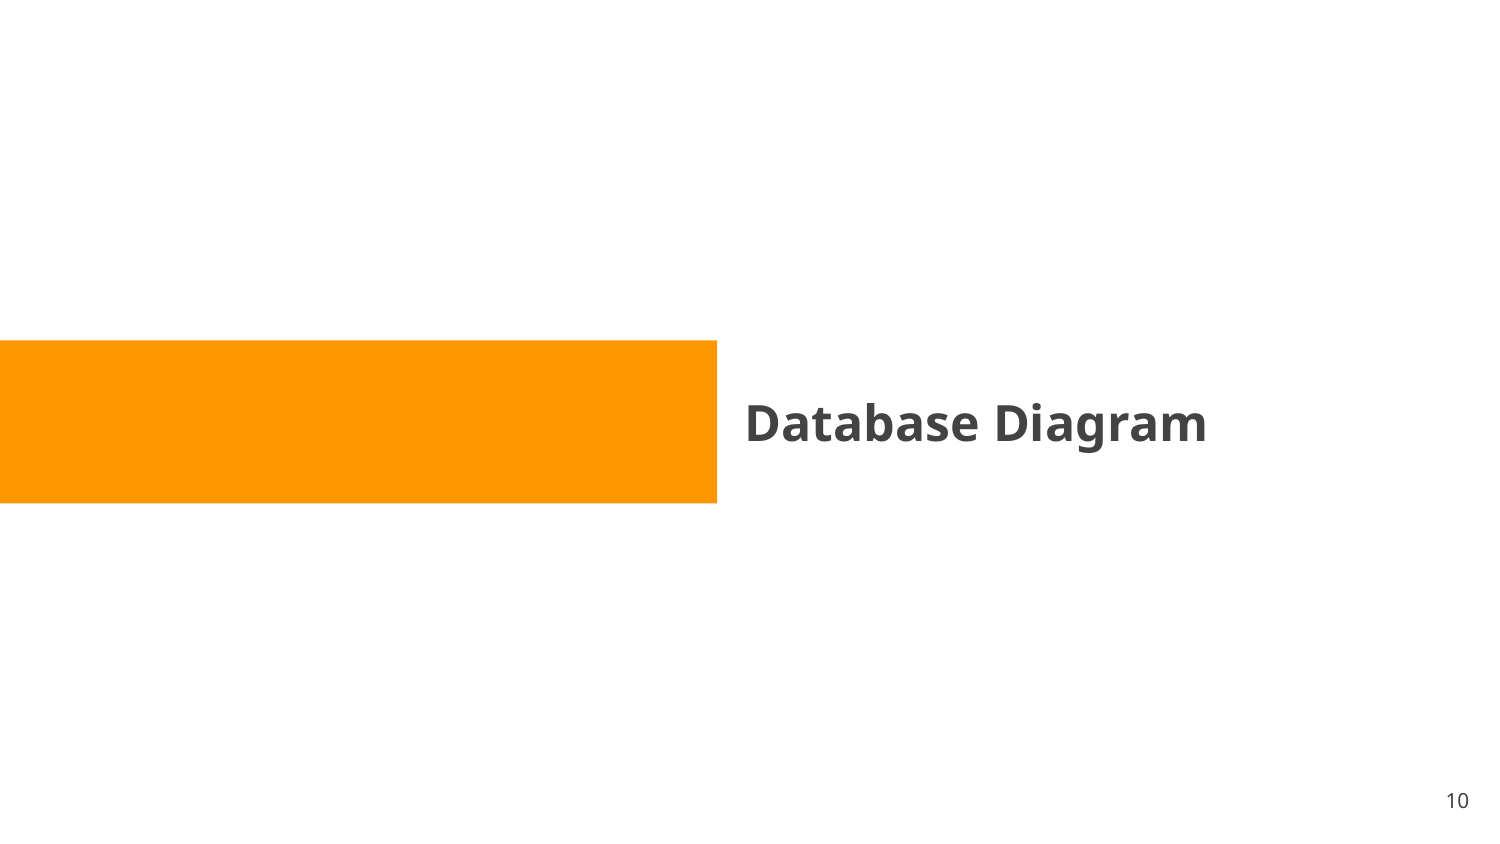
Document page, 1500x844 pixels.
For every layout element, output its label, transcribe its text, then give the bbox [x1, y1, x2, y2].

text_box 10 [1394, 769, 1484, 834]
text_box Database Diagram [729, 340, 1442, 504]
